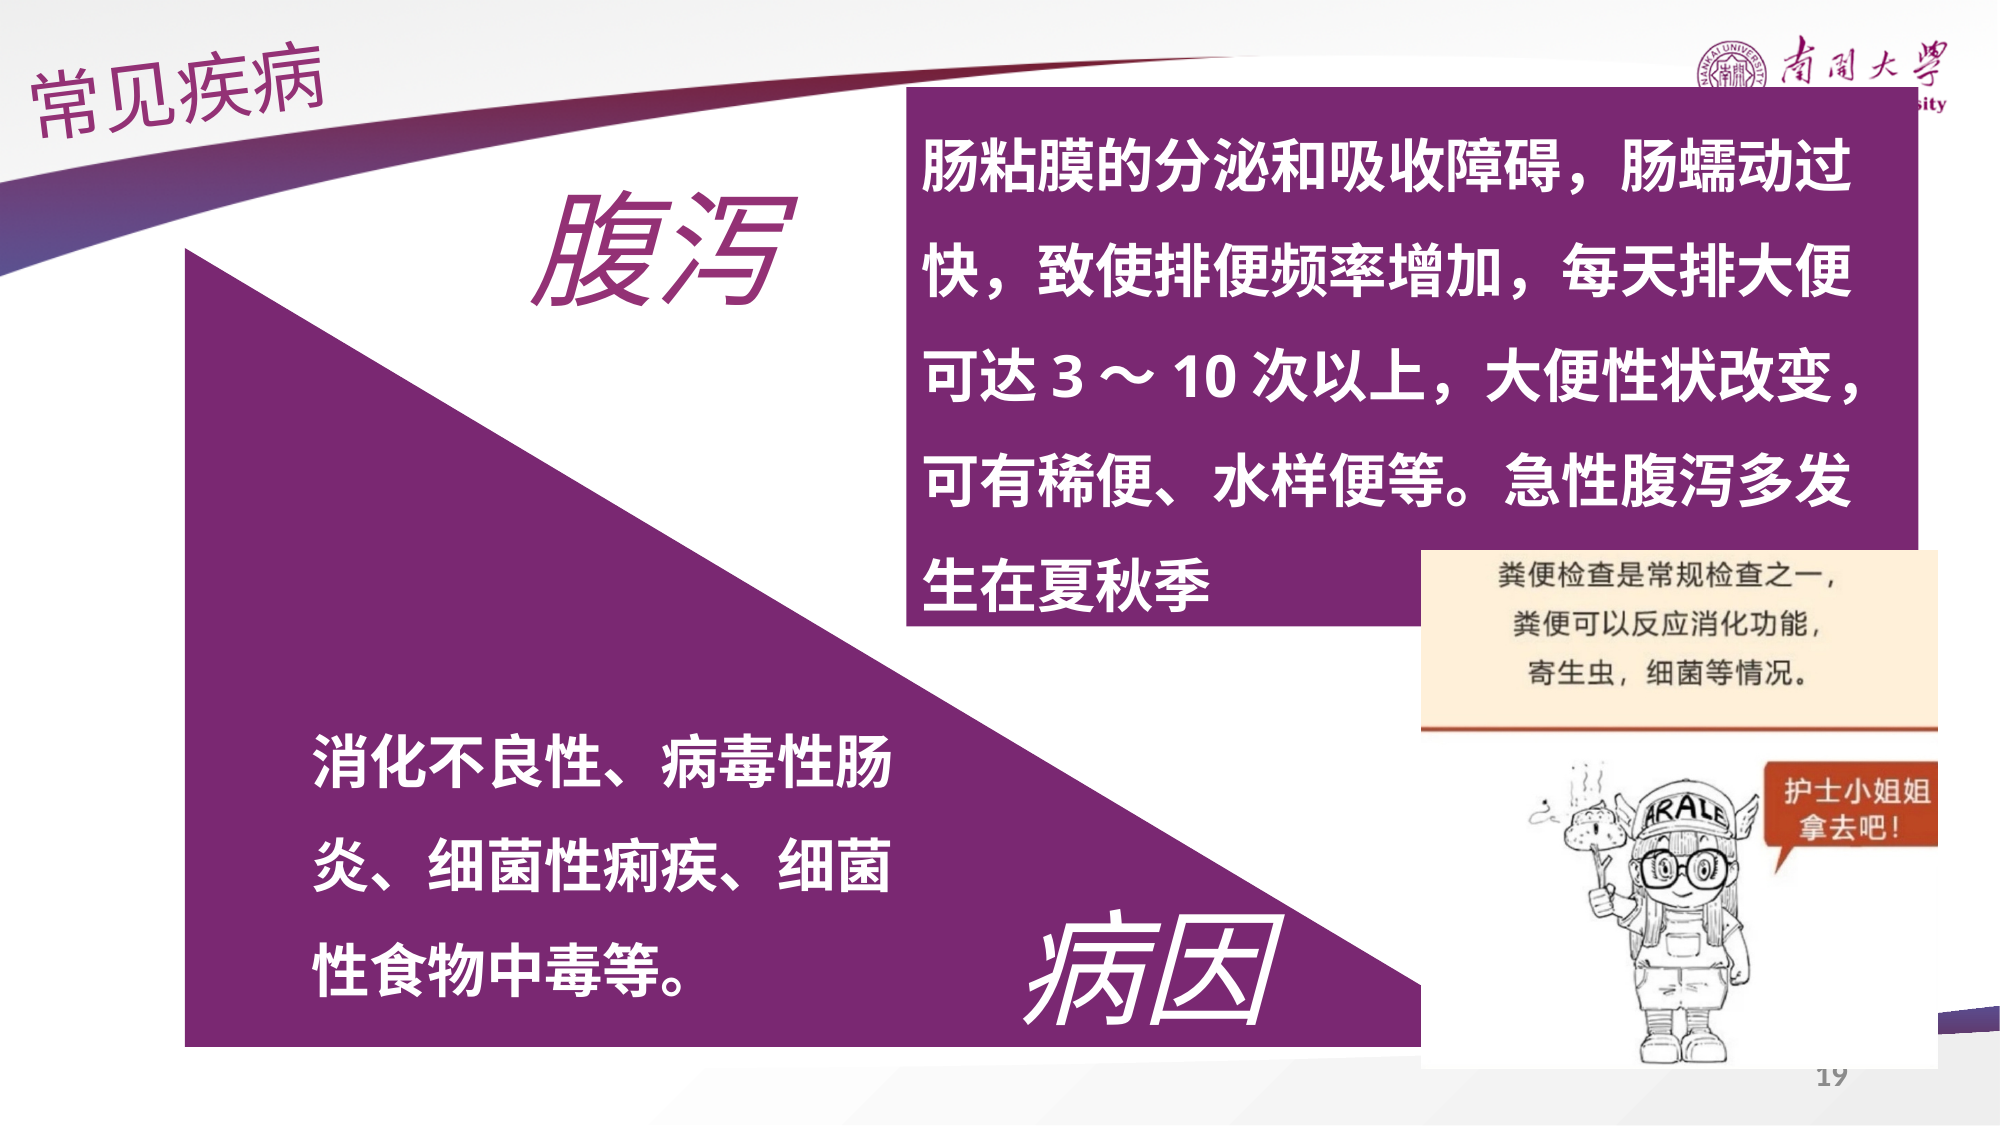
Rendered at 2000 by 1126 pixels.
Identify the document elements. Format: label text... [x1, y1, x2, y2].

text_box 肠粘膜的分泌和吸收障碍，肠蠕动过快，致使排便频率增加，每天排大便可达3～10次以上，大便性状改变，可有稀便、水样便等。急性腹泻多发生在夏秋季 [906, 87, 1919, 627]
slide_number 19 [1412, 1043, 1863, 1103]
text_box 腹泻 [512, 162, 798, 360]
picture [1421, 550, 1938, 1069]
text_box 常见疾病 [6, 10, 399, 162]
text_box 消化不良性、病毒性肠炎、细菌性痢疾、细菌性食物中毒等。 [1286, 903, 1421, 1048]
text_box 消化不良性、病毒性肠炎、细菌性痢疾、细菌性食物中毒等。 [183, 246, 1249, 1048]
picture [0, 0, 2000, 280]
text_box 病因 [999, 881, 1286, 1079]
